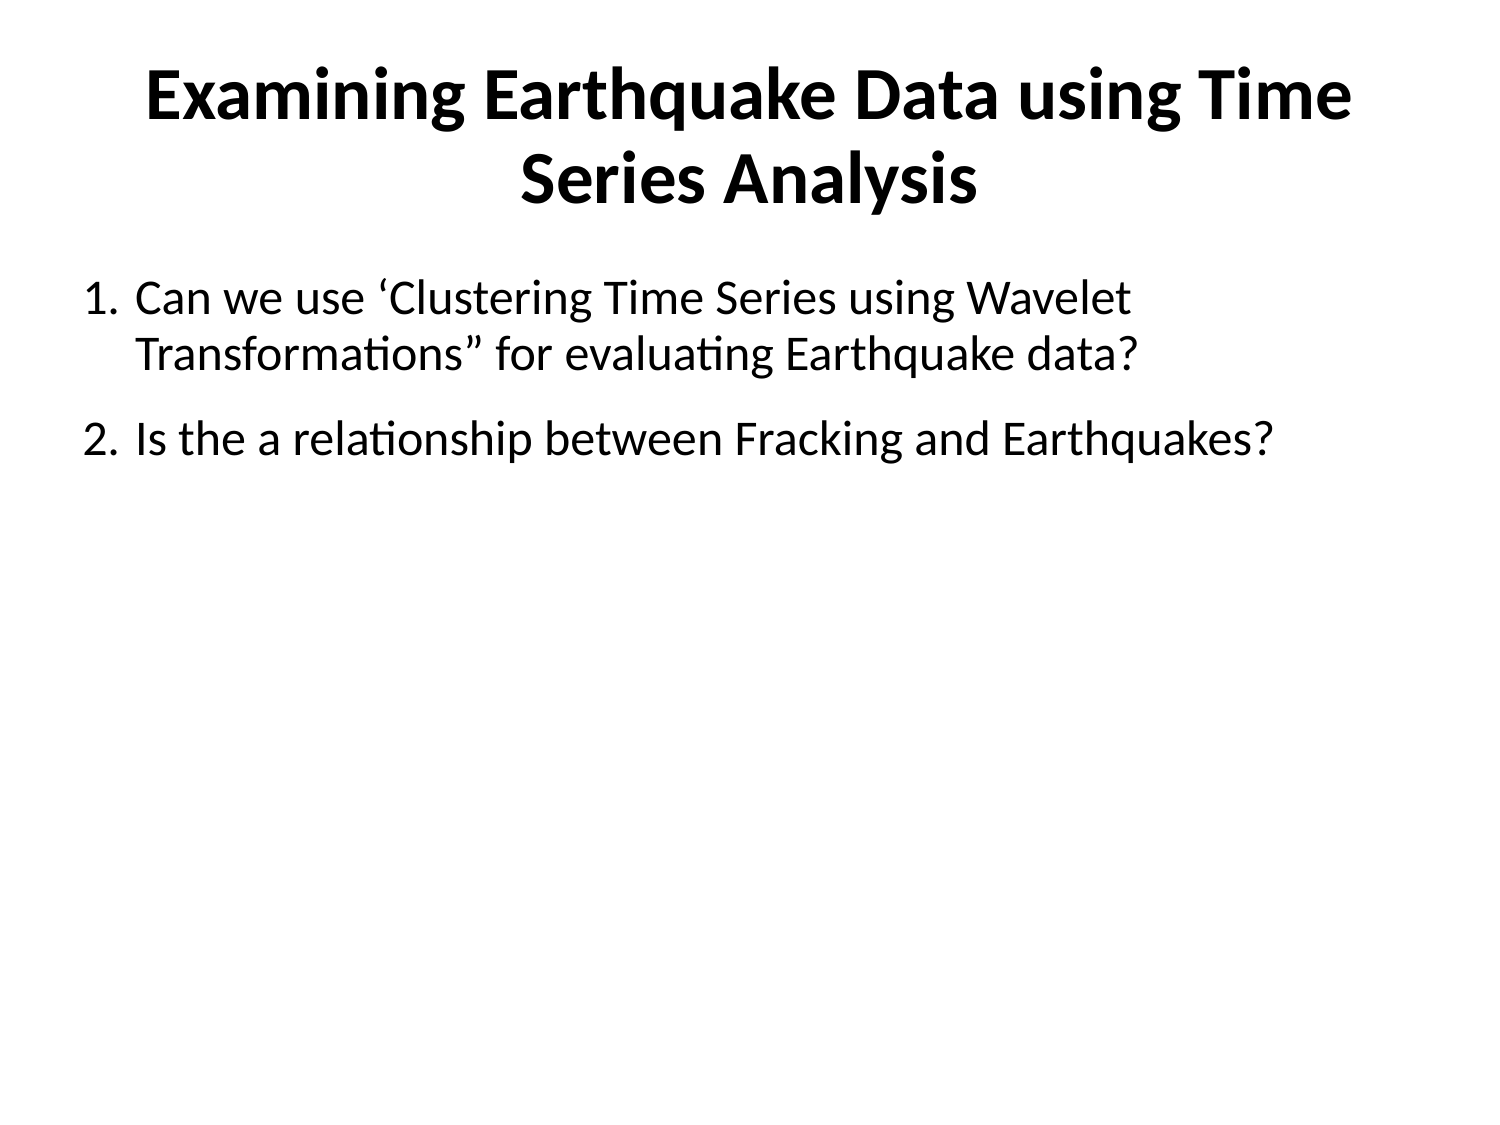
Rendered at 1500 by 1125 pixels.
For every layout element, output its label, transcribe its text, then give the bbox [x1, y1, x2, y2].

list Can we use ‘Clustering Time Series using Wavelet Transformations” for evaluating Earthquake data? Is the a relationship between Fracking and Earthquakes? [74, 261, 1426, 1125]
title Examining Earthquake Data using Time Series Analysis [74, 44, 1426, 261]
